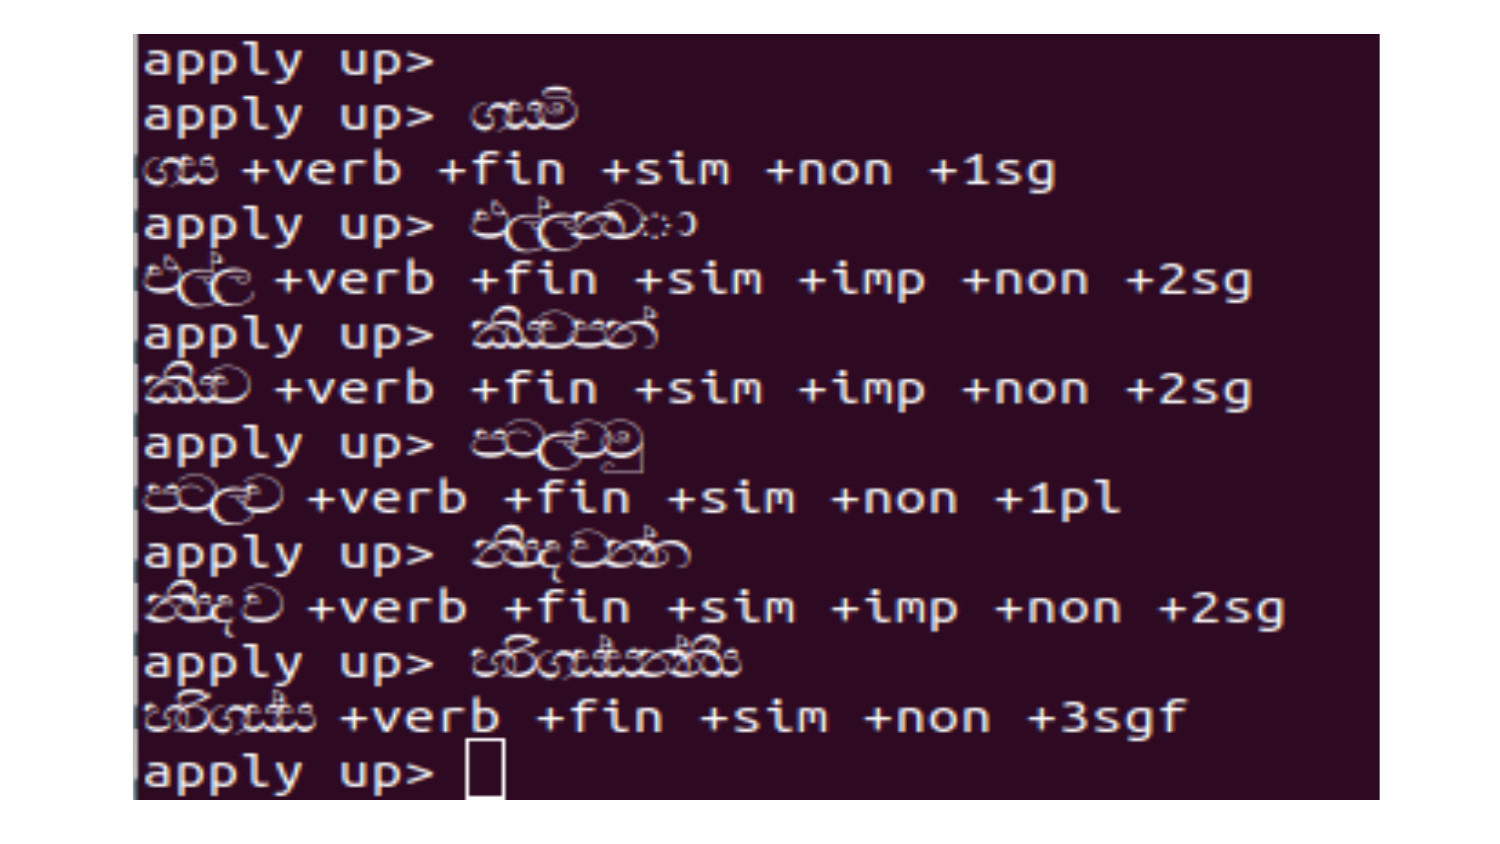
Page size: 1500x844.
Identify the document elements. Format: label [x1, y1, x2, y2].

picture [132, 34, 1380, 813]
